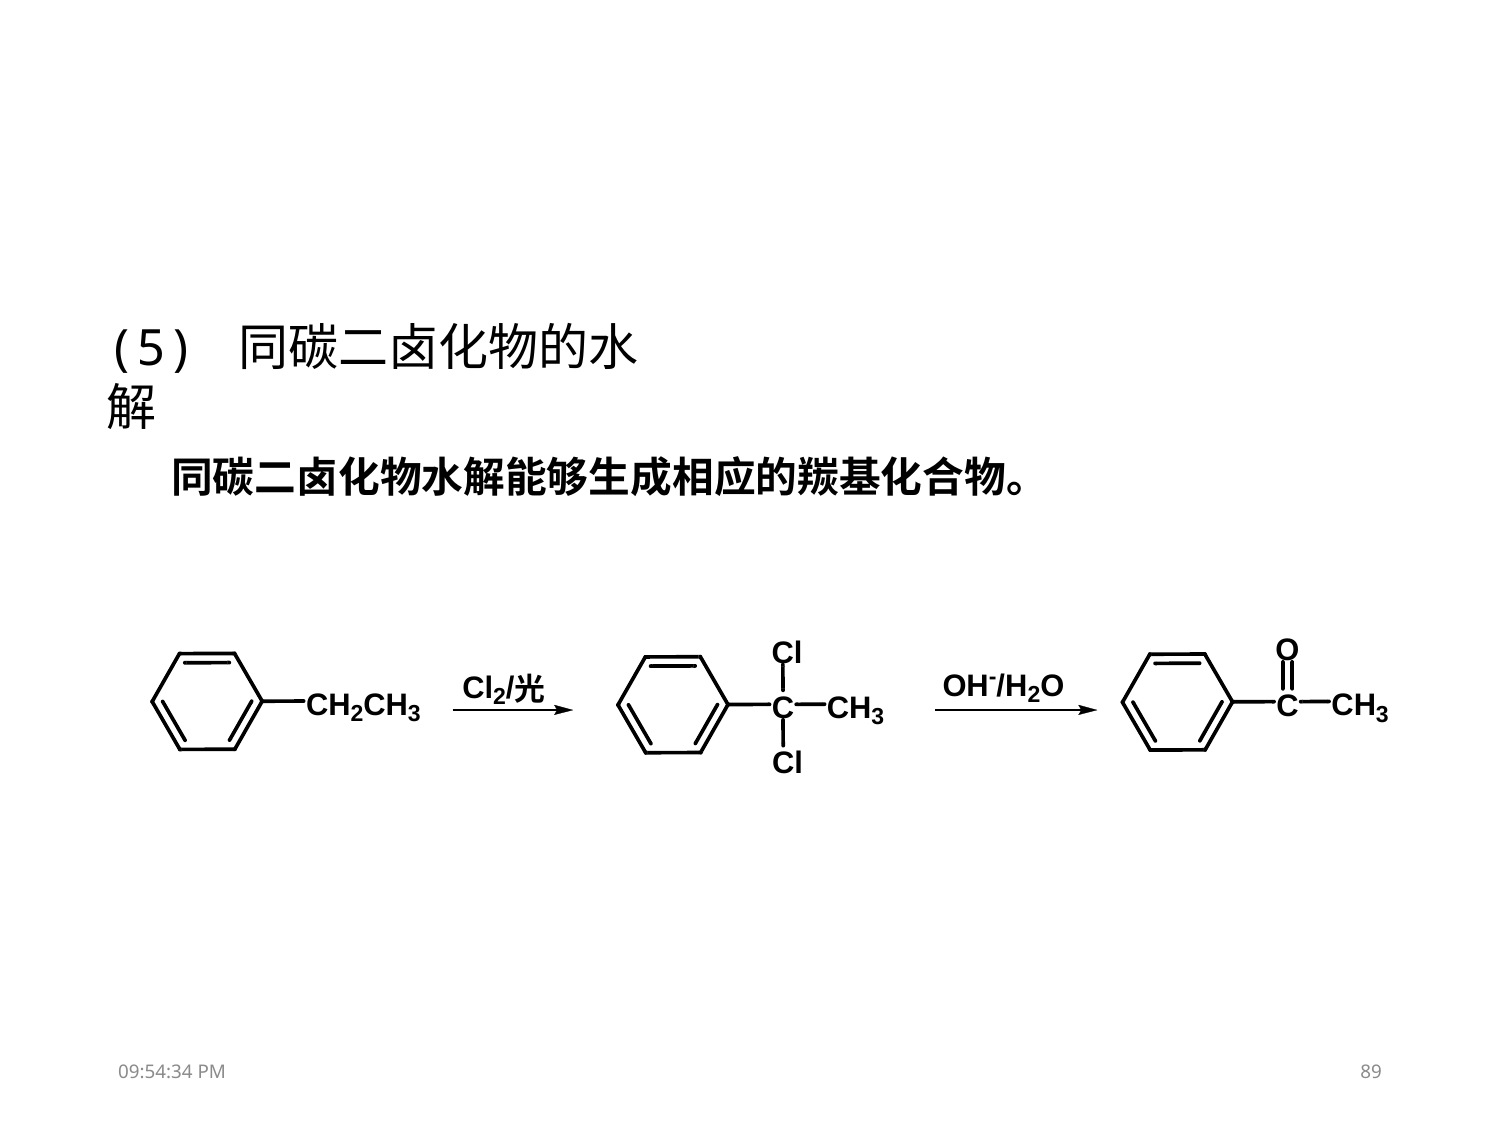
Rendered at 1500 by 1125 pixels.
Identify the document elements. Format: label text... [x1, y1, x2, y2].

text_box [144, 633, 1395, 780]
text_box 同碳二卤化物水解能够生成相应的羰基化合物。 [156, 435, 1081, 509]
slide_number 89 [1059, 1042, 1397, 1103]
text_box (5) 同碳二卤化物的水解 [74, 308, 685, 443]
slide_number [103, 1042, 441, 1103]
